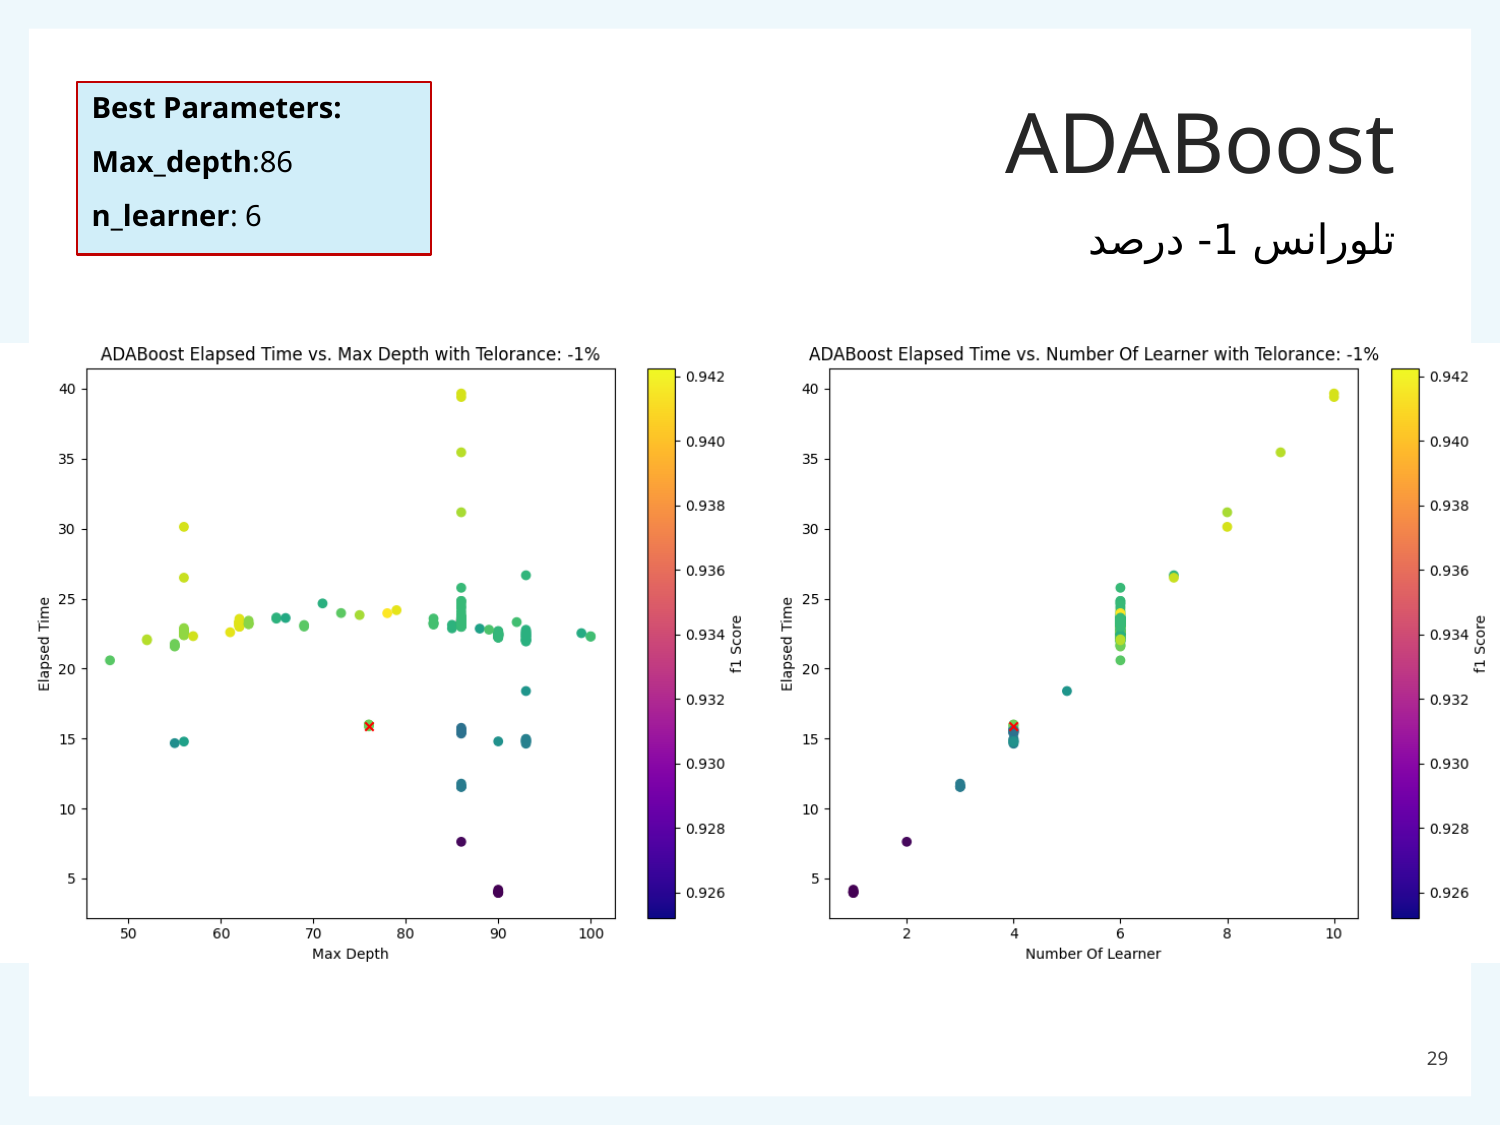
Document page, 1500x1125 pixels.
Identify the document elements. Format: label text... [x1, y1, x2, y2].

title ADABoost [150, 34, 1411, 260]
text_box تلورانس 1- درصد [660, 205, 1411, 271]
list Best Parameters: Max_depth:86 n_learner: 6 [76, 81, 432, 256]
slide_number 29 [1283, 1035, 1464, 1080]
picture [0, 343, 1500, 963]
